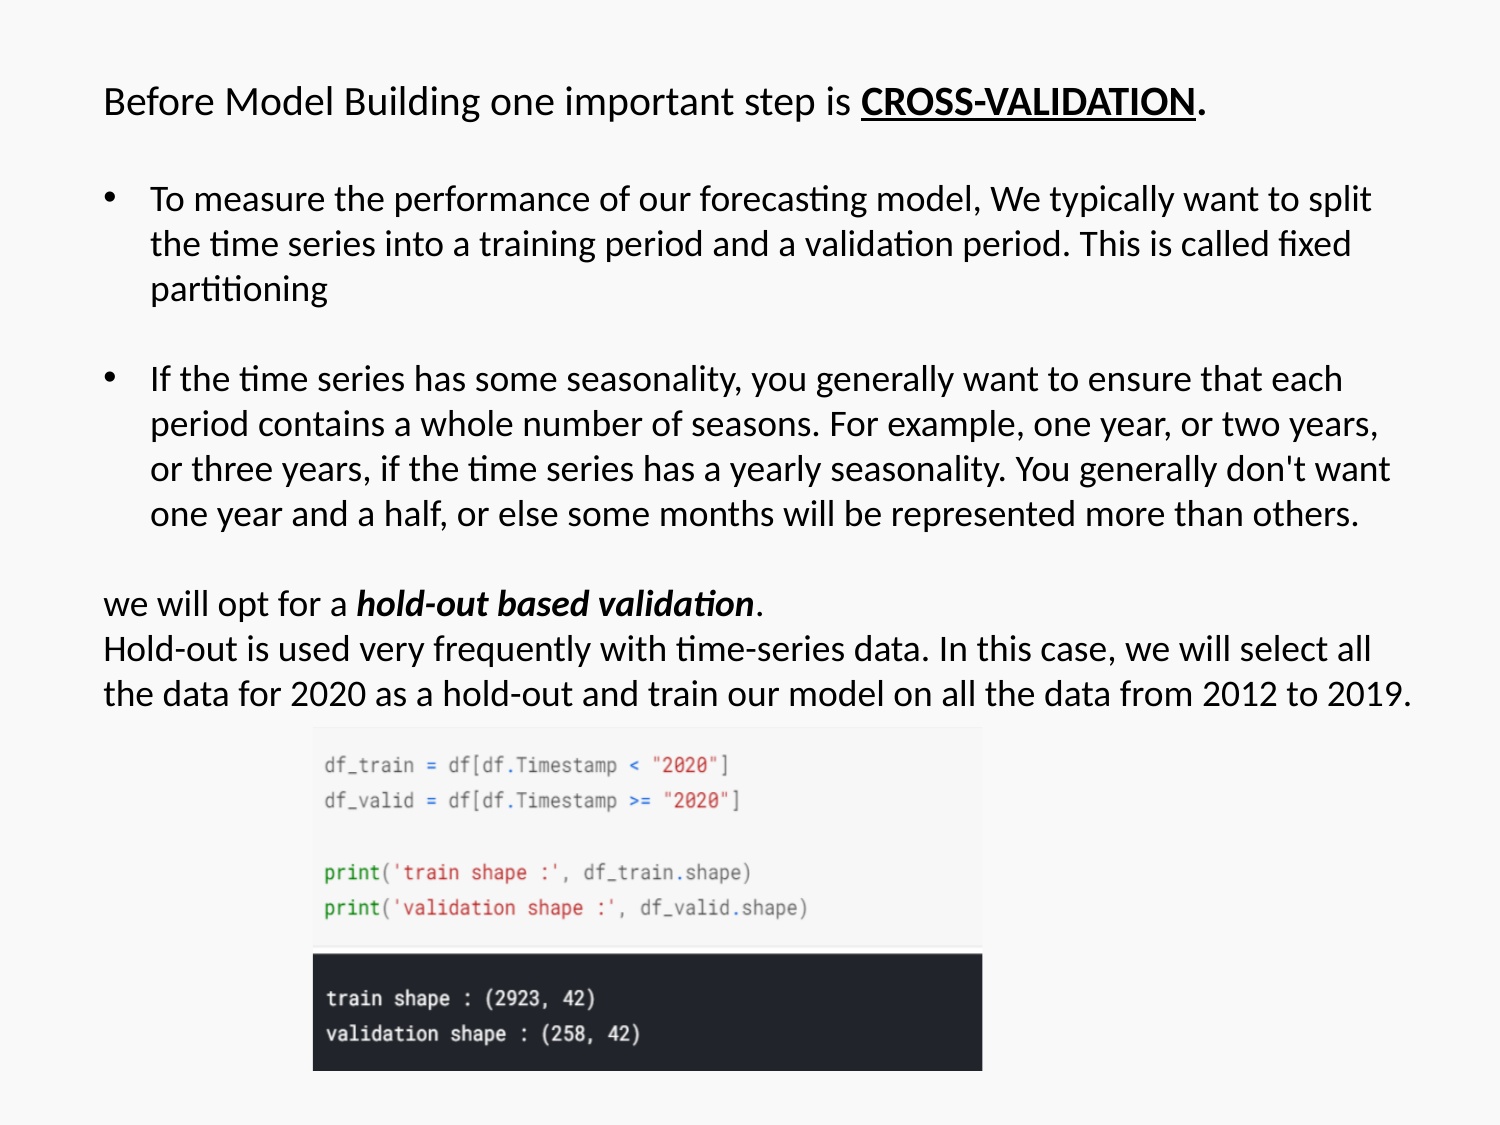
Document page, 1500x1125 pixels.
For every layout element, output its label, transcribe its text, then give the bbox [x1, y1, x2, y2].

picture [312, 727, 983, 1071]
text_box Before Model Building one important step is CROSS-VALIDATION. To measure the performance of our forecasting model, We typically want to split the time series into a training period and a validation period. This is called fixed partitioning If the time series has some seasonality, you generally want to ensure that each period contains a whole number of seasons. For example, one year, or two years, or three years, if the time series has a yearly seasonality. You generally don't want one year and a half, or else some months will be represented more than others. we will opt for a hold-out based validation. Hold-out is used very frequently with time-series data. In this case, we will select all the data for 2020 as a hold-out and train our model on all the data from 2012 to 2019. [88, 66, 1436, 767]
